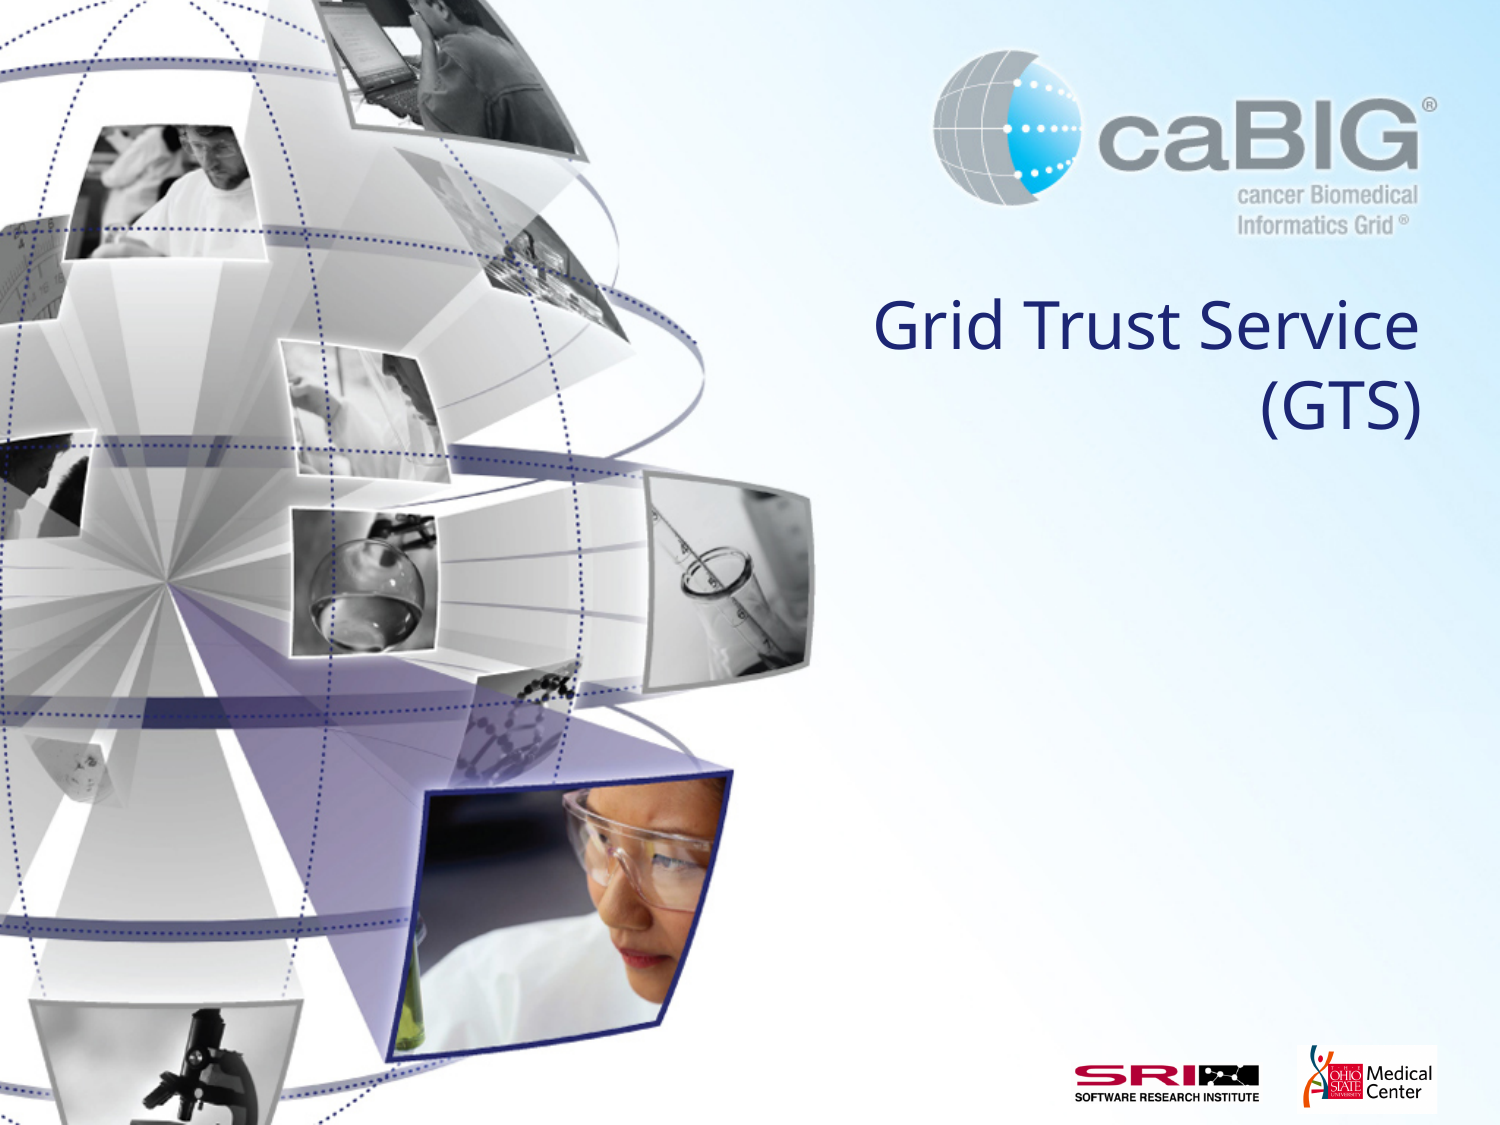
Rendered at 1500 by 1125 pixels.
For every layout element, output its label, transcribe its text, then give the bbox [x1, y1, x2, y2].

title Grid Trust Service (GTS) [737, 274, 1438, 613]
picture [0, 0, 1500, 1125]
